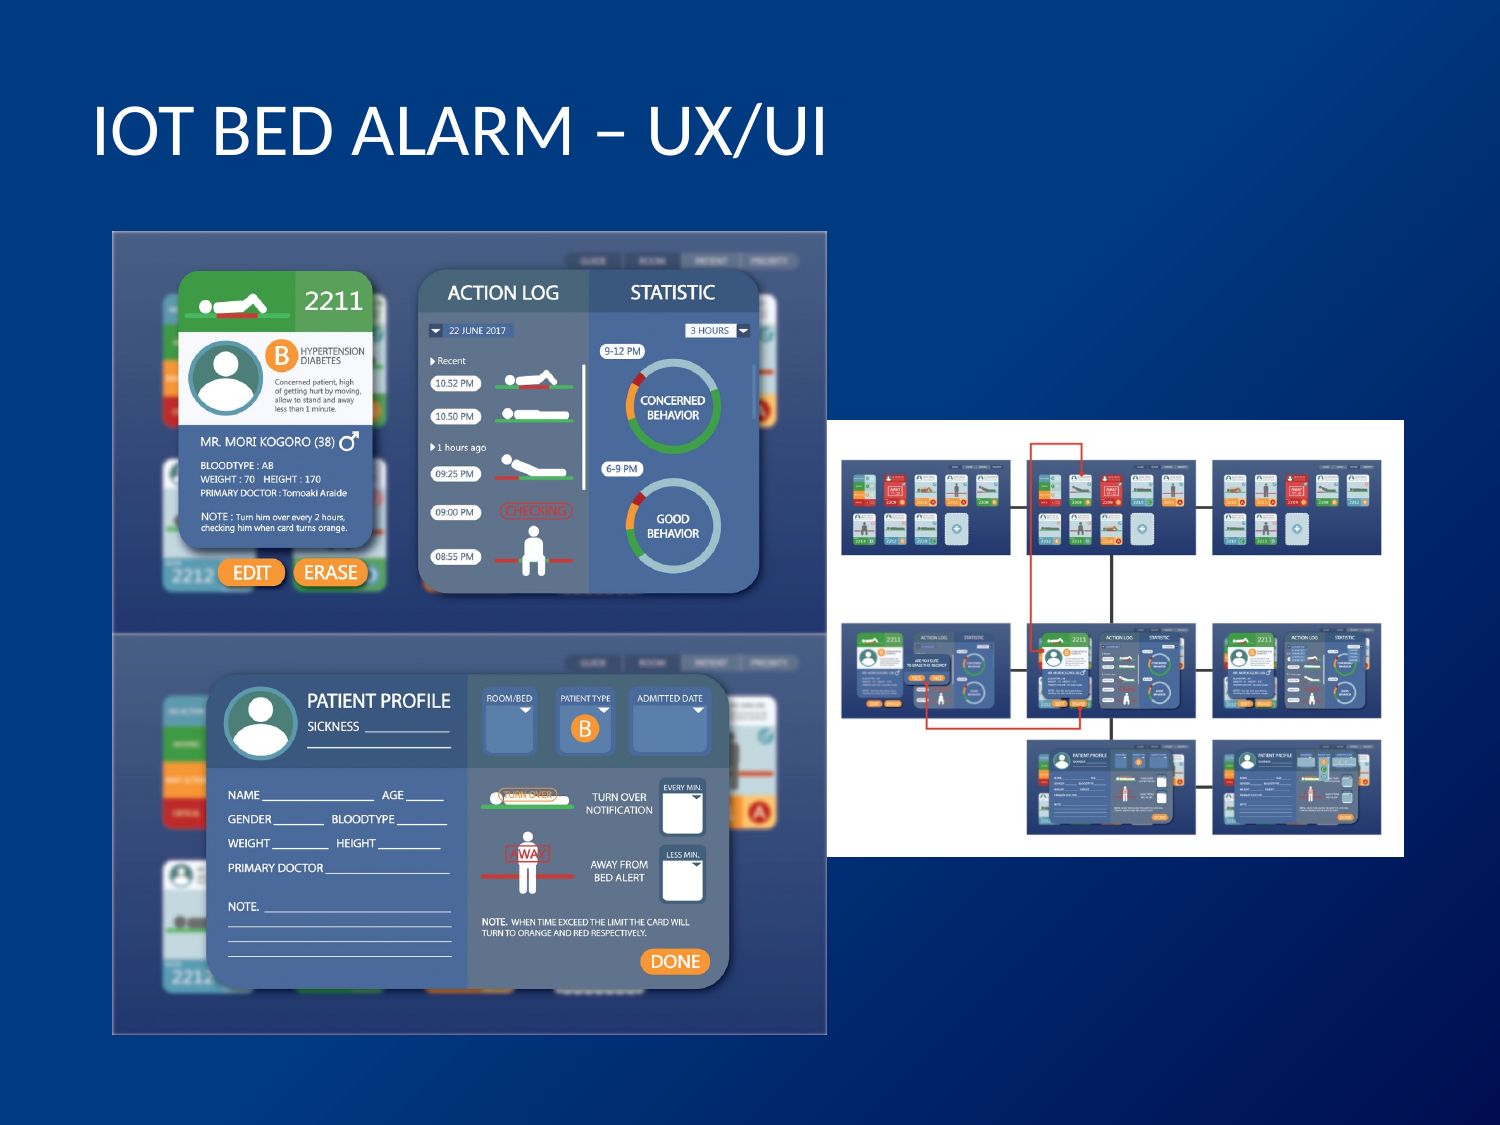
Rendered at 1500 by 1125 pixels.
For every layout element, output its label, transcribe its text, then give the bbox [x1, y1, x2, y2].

title IOT BED ALARM – UX/UI [76, 42, 1329, 209]
picture [111, 231, 1404, 1036]
